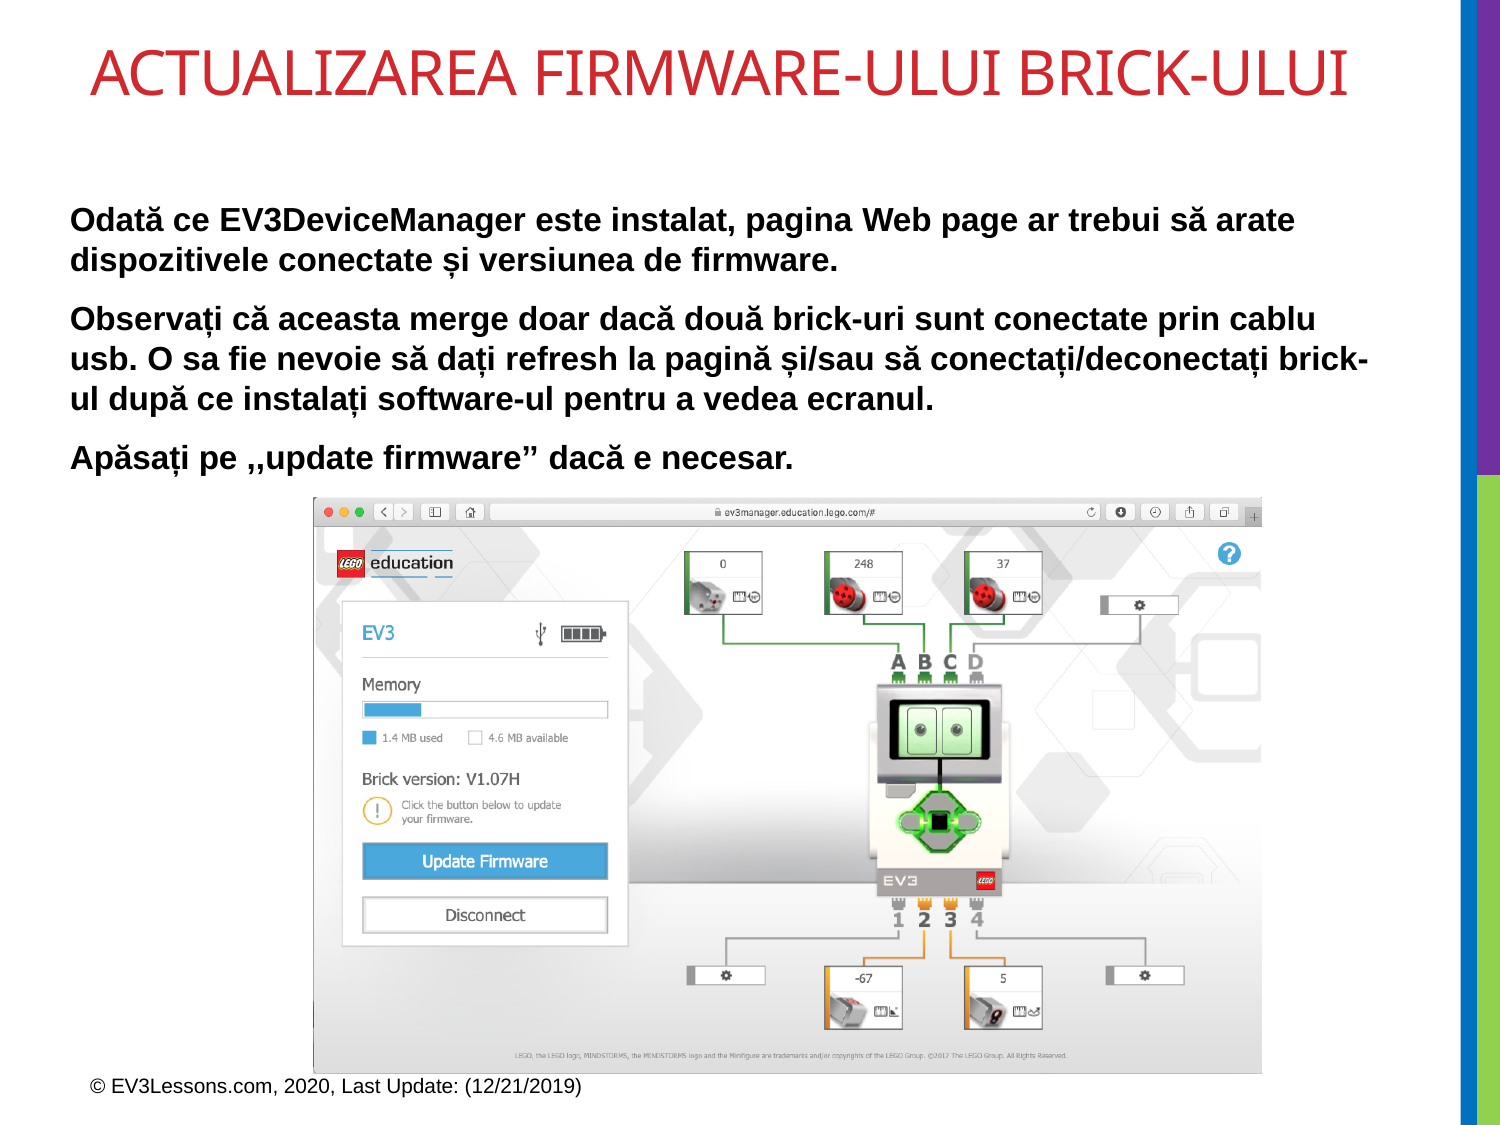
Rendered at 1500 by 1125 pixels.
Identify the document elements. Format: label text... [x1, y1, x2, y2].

title Actualizarea Firmware-ului brick-ului [75, 25, 1428, 250]
footer © EV3Lessons.com, 2020, Last Update: (12/21/2019) [75, 1065, 638, 1112]
picture [313, 497, 1263, 1075]
list Odată ce EV3DeviceManager este instalat, pagina Web page ar trebui să arate dispozitivele conectate și versiunea de firmware. Observați că aceasta merge doar dacă două brick-uri sunt conectate prin cablu usb. O sa fie nevoie să dați refresh la pagină și/sau să conectați/deconectați brick-ul după ce instalați software-ul pentru a vedea ecranul. Apăsați pe ,,update firmware’’ dacă e necesar. [54, 190, 1408, 512]
